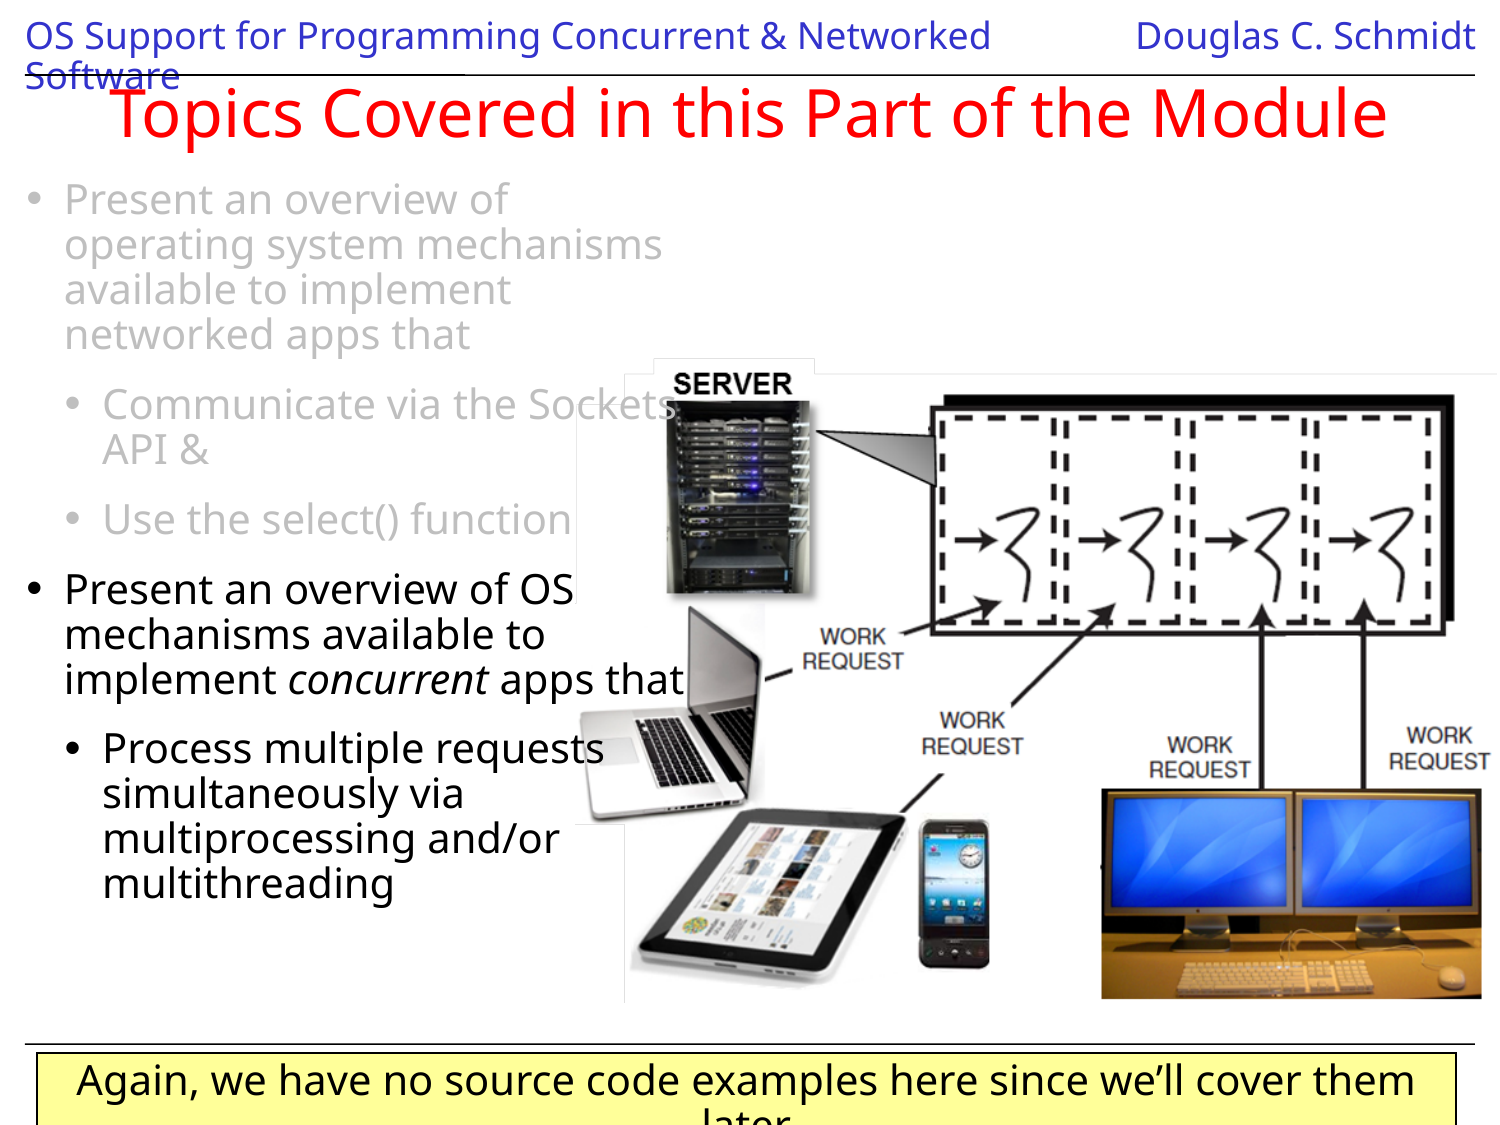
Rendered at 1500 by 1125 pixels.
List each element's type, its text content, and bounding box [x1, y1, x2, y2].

picture [574, 355, 1497, 1003]
text_box Again, we have no source code examples here since we’ll cover them later [36, 1052, 1456, 1125]
text_box Present an overview of operating system mechanisms available to implement networked apps that Communicate via the Sockets API & Use the select() function Present an overview of OS mechanisms available to implement concurrent apps that Process multiple requests simultaneously via multiprocessing and/or multithreading [11, 170, 718, 916]
title Topics Covered in this Part of the Module [24, 79, 1476, 143]
text_box [2, 1046, 1500, 1125]
